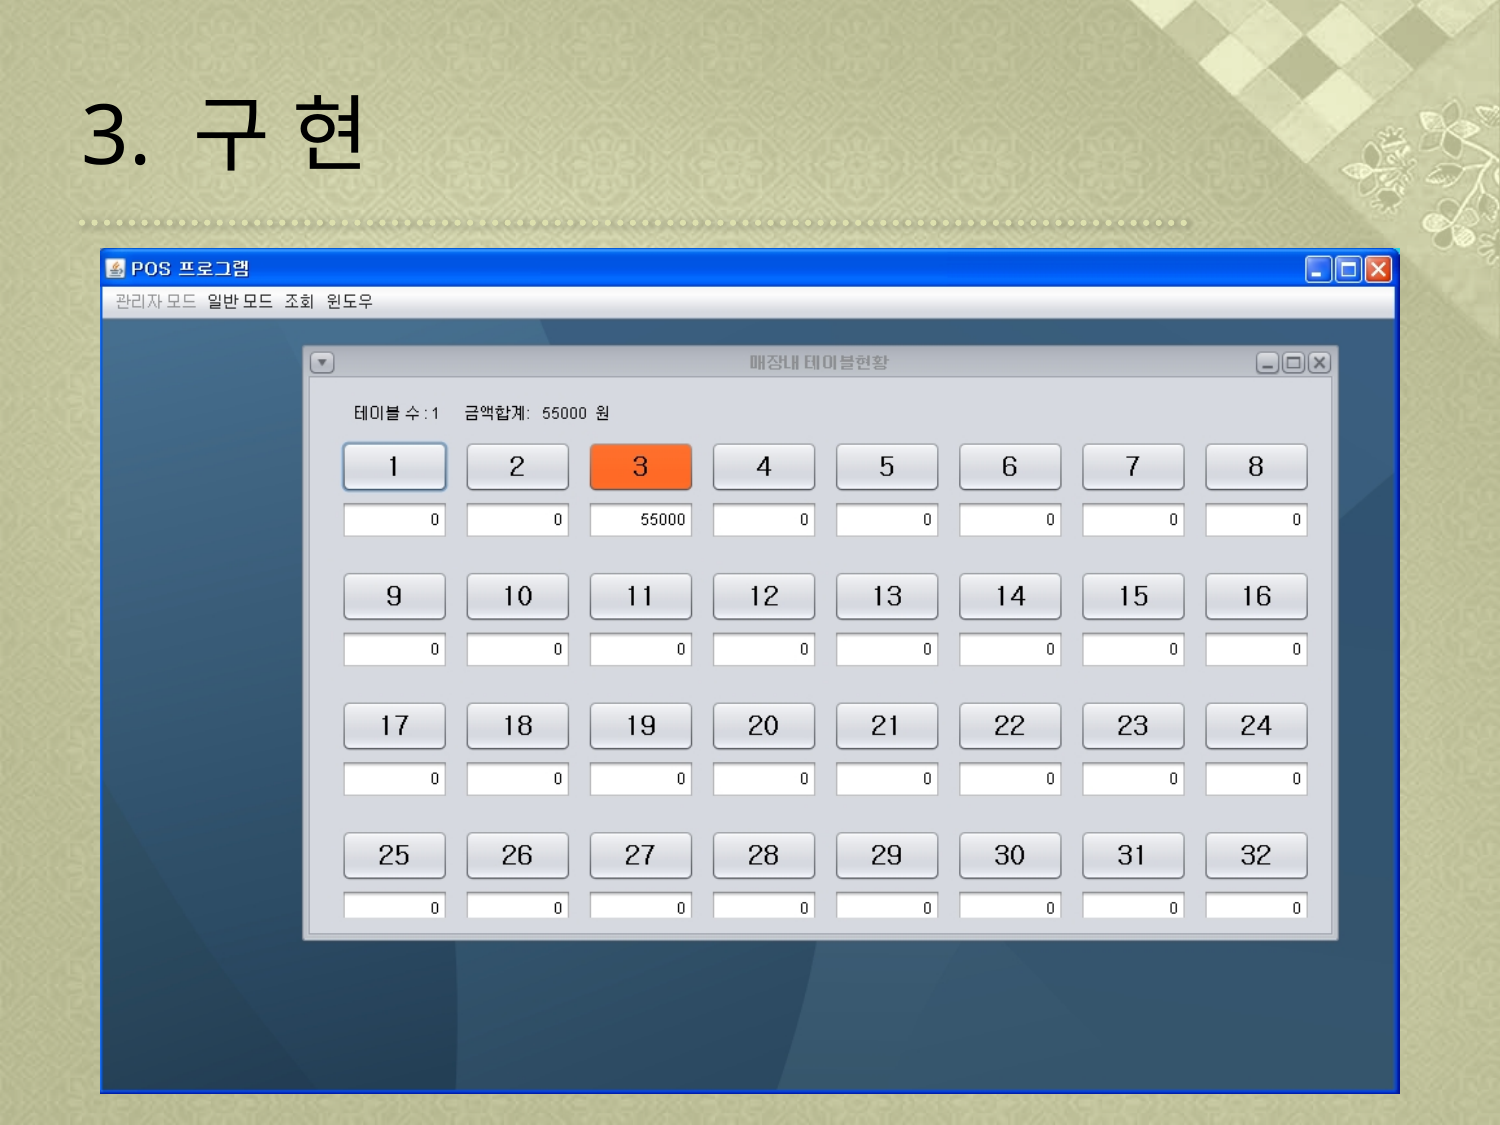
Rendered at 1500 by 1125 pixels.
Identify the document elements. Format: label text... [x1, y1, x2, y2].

picture [100, 248, 1400, 1095]
title 3. 구 현 [67, 53, 1471, 209]
